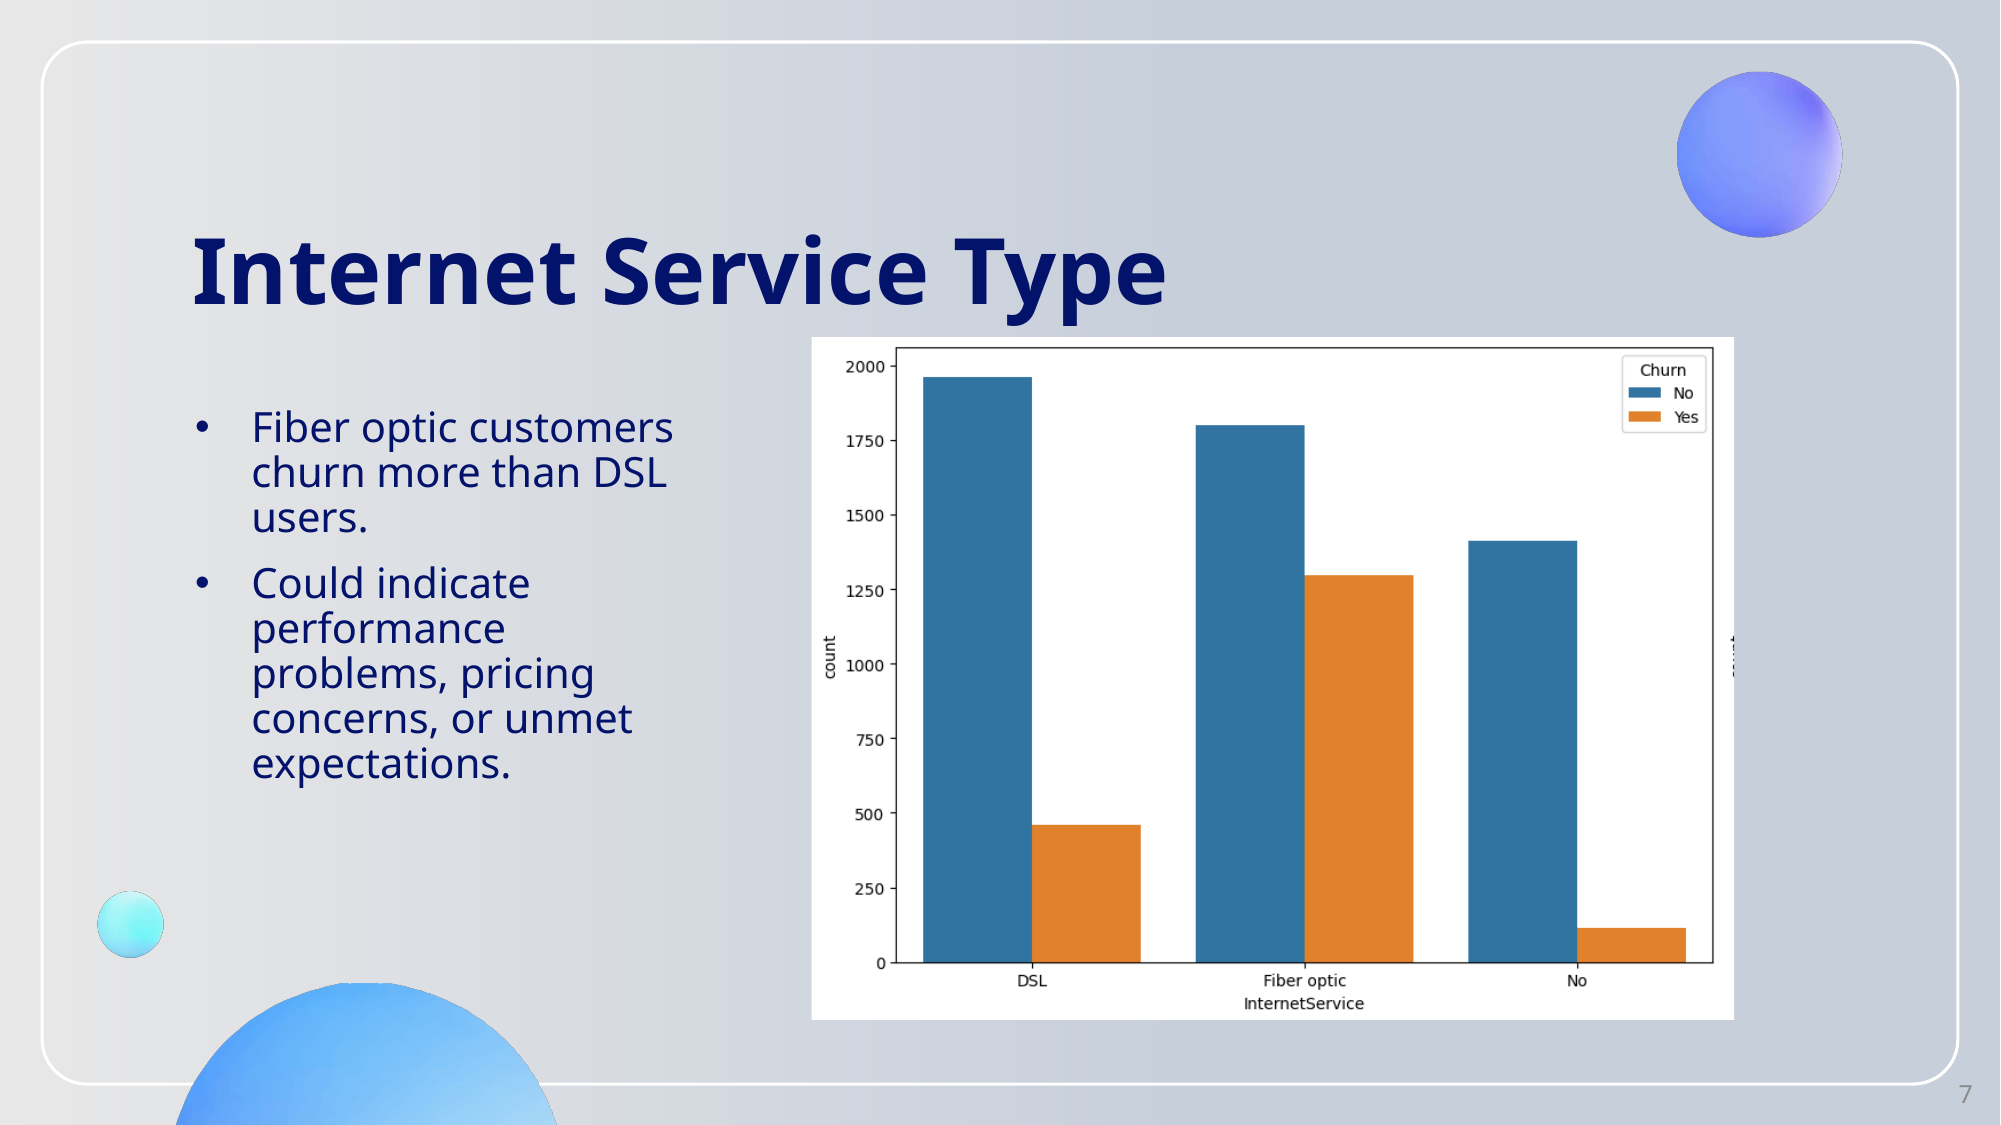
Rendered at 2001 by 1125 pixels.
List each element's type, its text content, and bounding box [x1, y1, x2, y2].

list Fiber optic customers churn more than DSL users. Could indicate performance problems, pricing concerns, or unmet expectations. [180, 398, 690, 959]
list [811, 337, 1735, 1020]
picture [97, 890, 164, 959]
slide_number 7 [1538, 1076, 1988, 1115]
picture [165, 982, 569, 1125]
title Internet Service Type [176, 60, 1901, 332]
